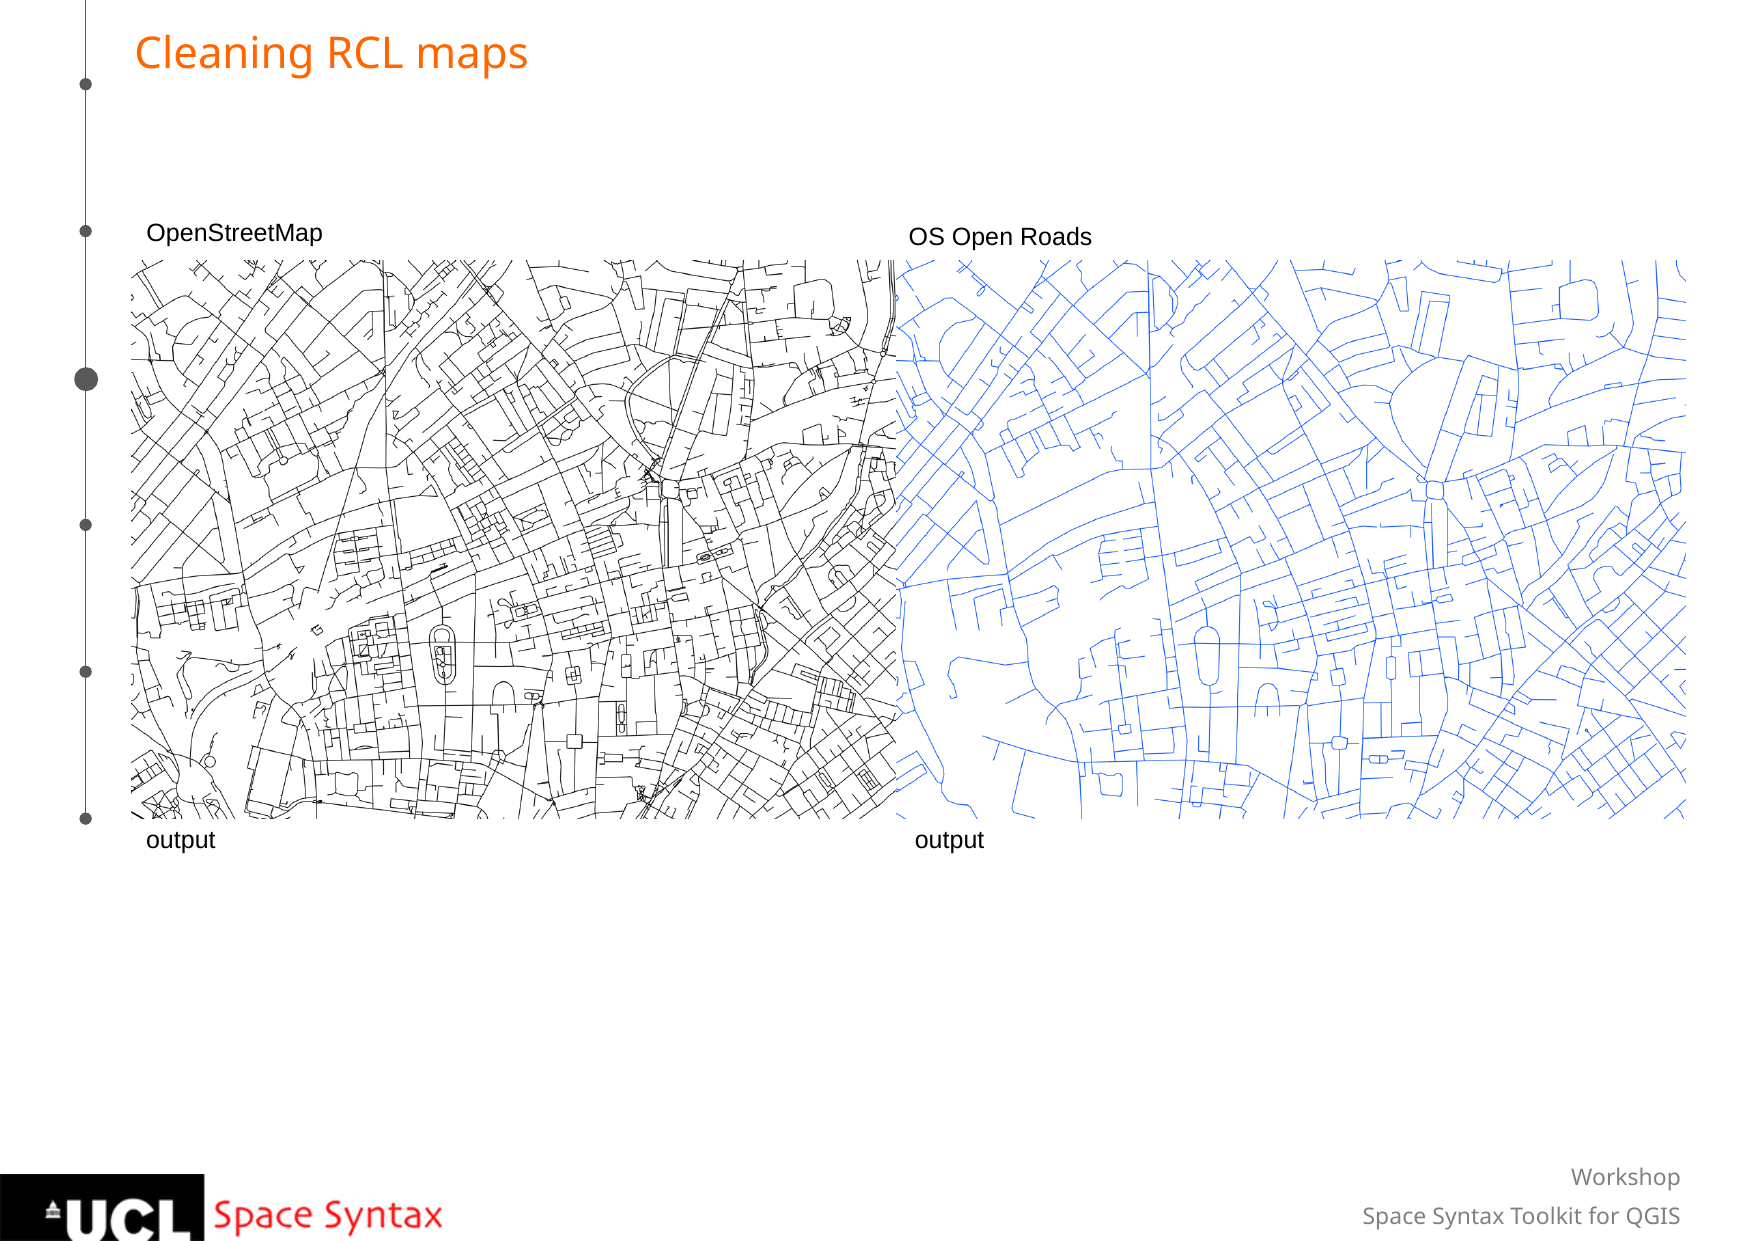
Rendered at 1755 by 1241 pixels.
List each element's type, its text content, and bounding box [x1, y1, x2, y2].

picture [0, 1174, 528, 1241]
text_box OpenStreetMap [131, 208, 339, 254]
text_box output [131, 825, 231, 861]
text_box output [900, 826, 1000, 861]
picture [131, 259, 1686, 819]
text_box Cleaning RCL maps [119, 17, 1175, 85]
text_box [77, 370, 96, 389]
text_box OS Open Roads [894, 213, 1108, 258]
